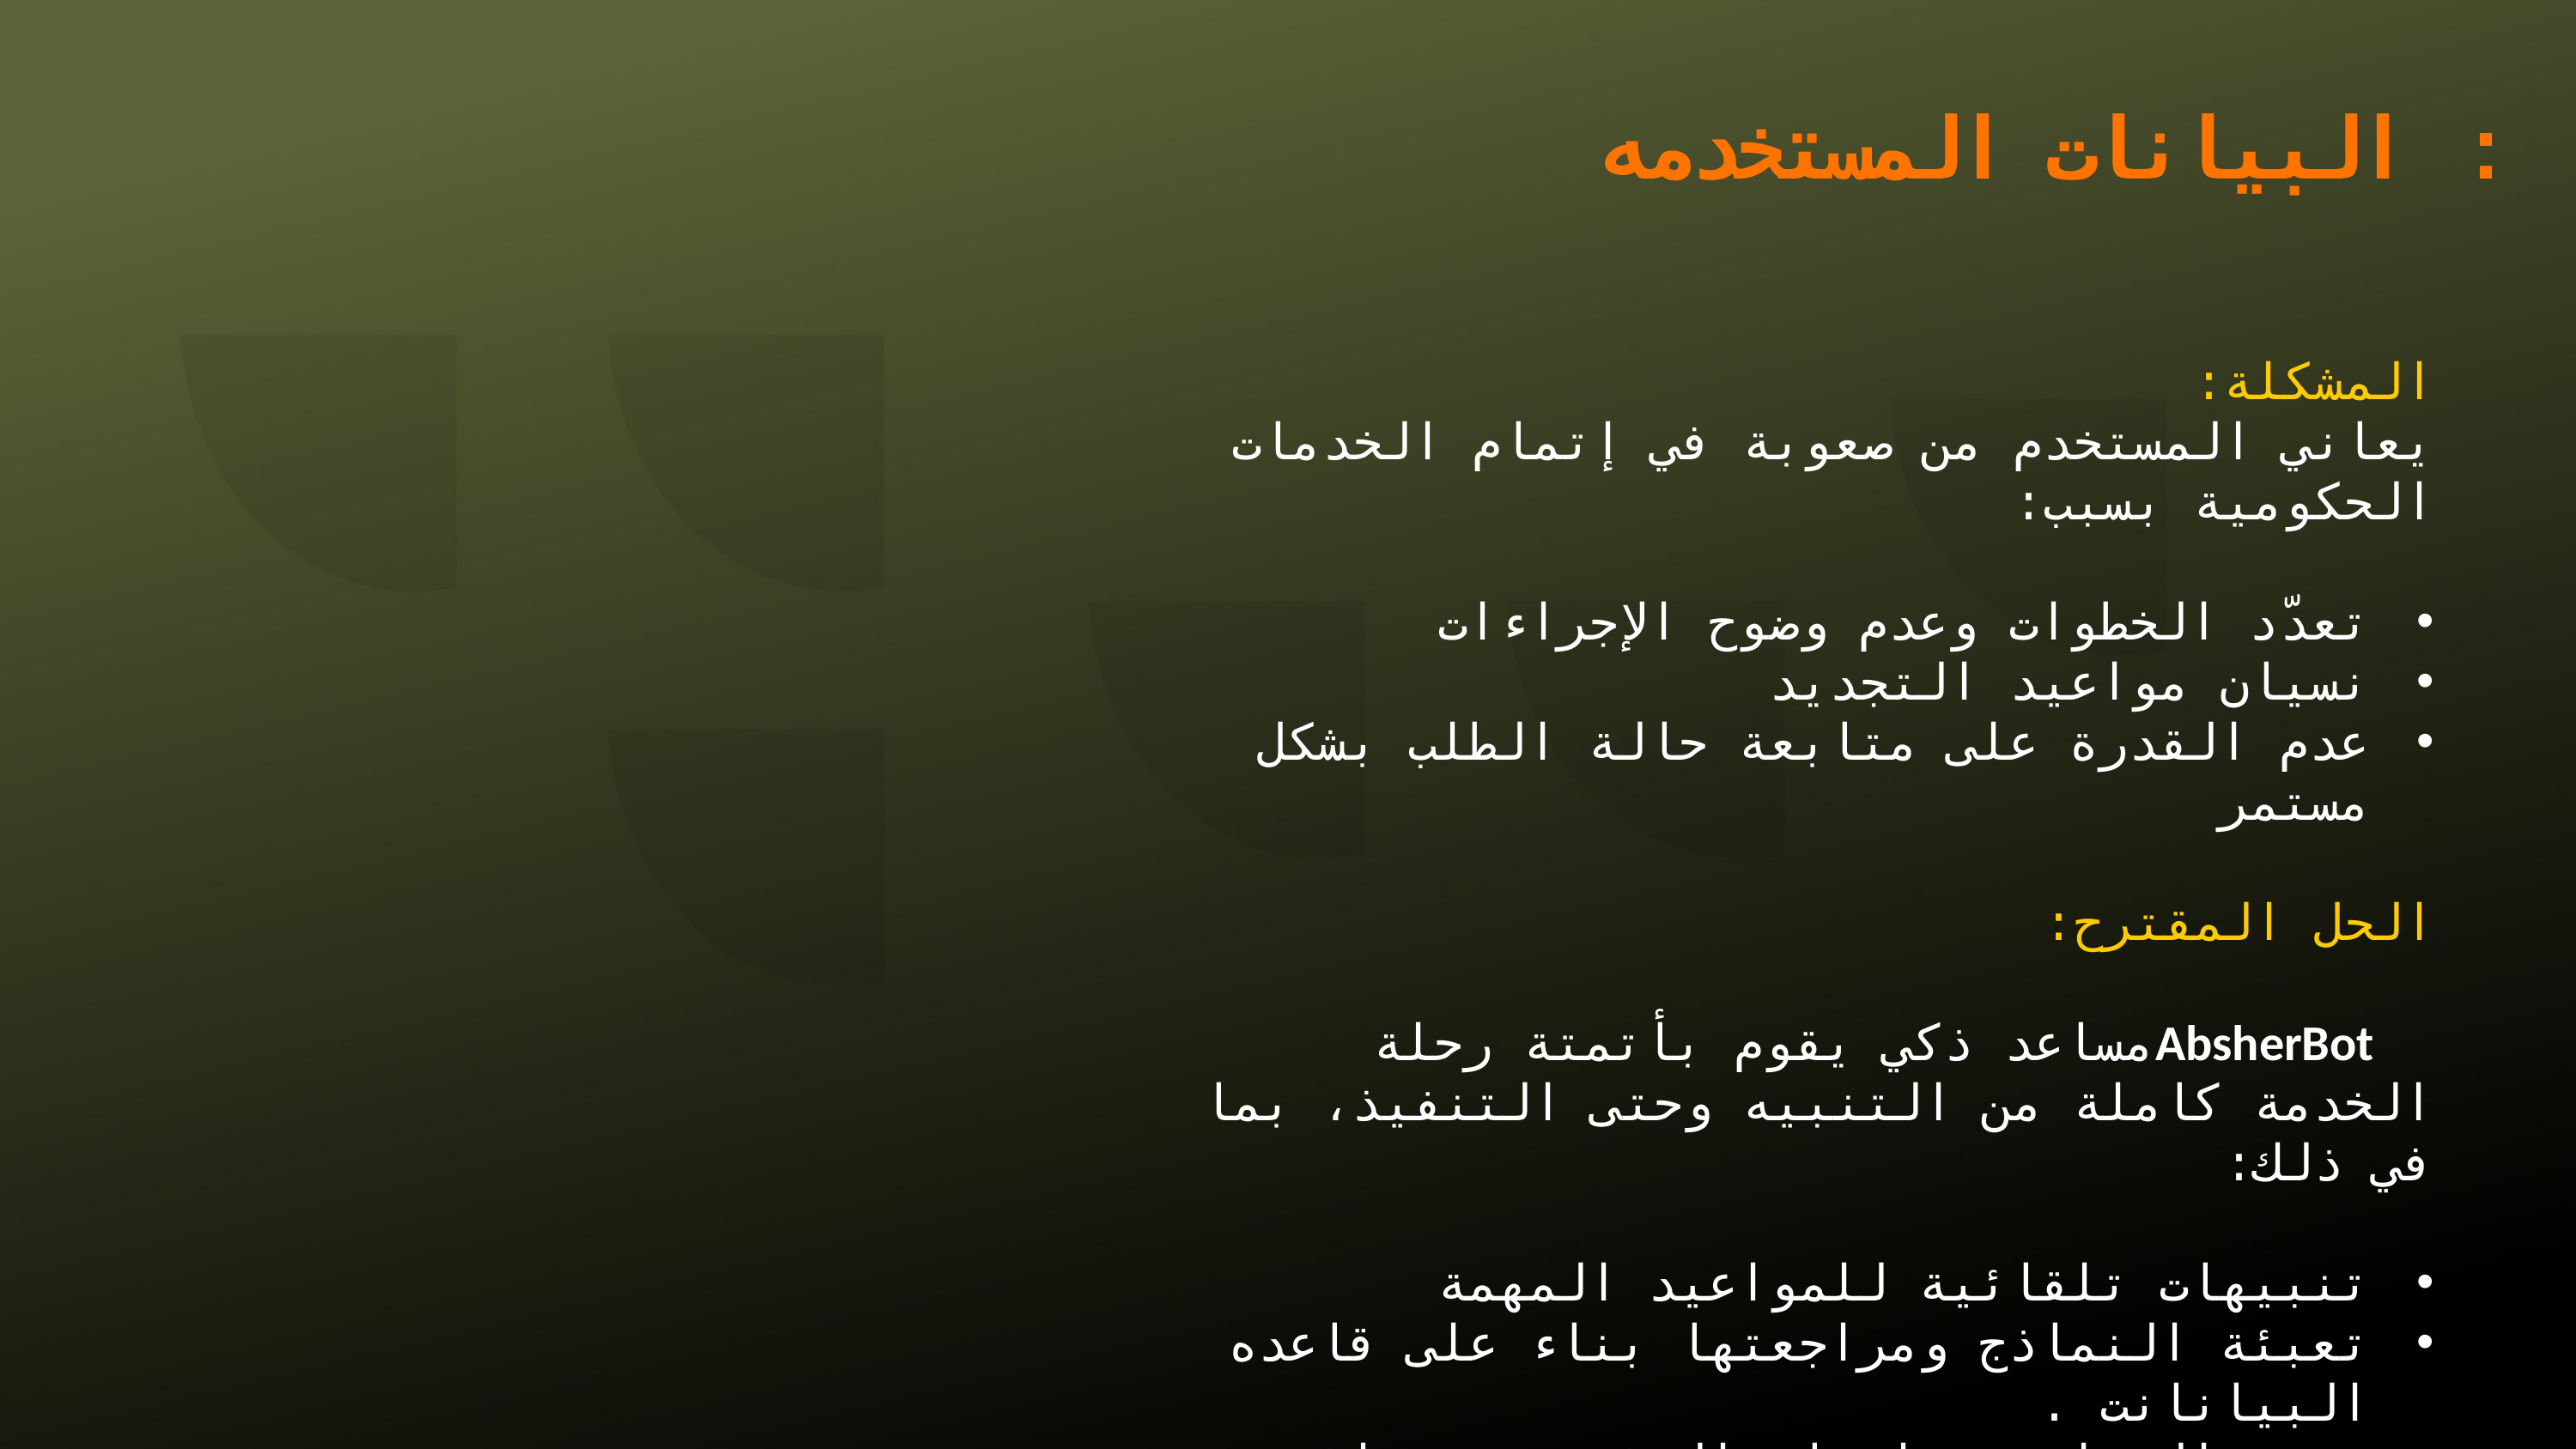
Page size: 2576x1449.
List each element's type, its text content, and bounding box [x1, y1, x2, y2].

text_box المشكلة: يعاني المستخدم من صعوبة في إتمام الخدمات الحكومية بسبب: تعدّد الخطوات وعدم وضوح الإجراءات نسيان مواعيد التجديد عدم القدرة على متابعة حالة الطلب بشكل مستمر الحل المقترح: AbsherBotمساعد ذكي يقوم بأتمتة رحلة الخدمة كاملة من التنبيه وحتى التنفيذ، بما في ذلك: تنبيهات تلقائية للمواعيد المهمة تعبئة النماذج ومراجعتها بناء على قاعده البيانانت . حجز المواعيد وإنهاء الدفع بعد موافقة المستخدم . متابعة حالة الطلب لحظة بلحظة . [1158, 343, 2447, 1449]
title البيانات المستخدمه : [1341, 91, 2513, 336]
picture [0, 0, 2576, 1449]
